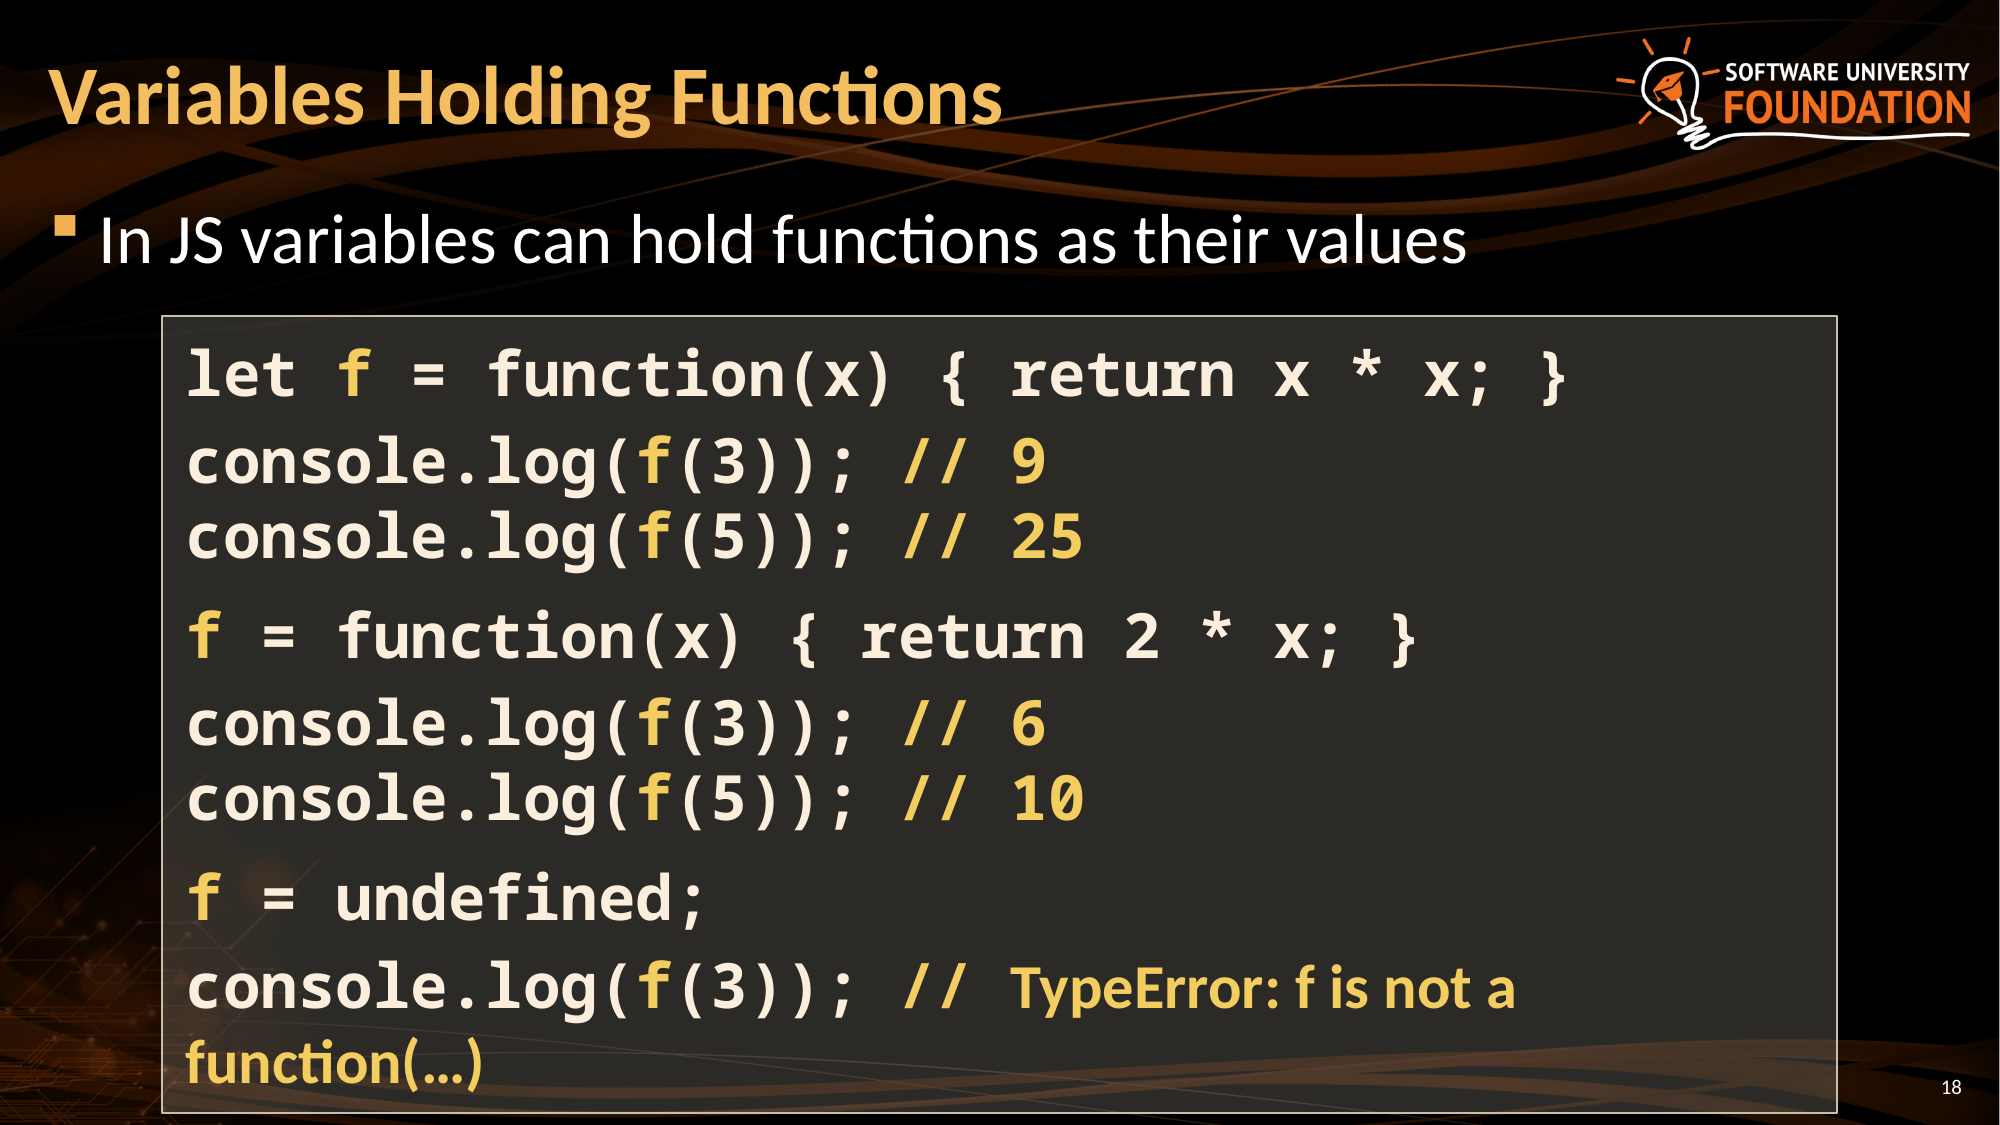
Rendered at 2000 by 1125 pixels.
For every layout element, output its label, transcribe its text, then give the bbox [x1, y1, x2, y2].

slide_number 18 [1897, 1096, 1968, 1103]
text_box let f = function(x) { return x * x; } console.log(f(3)); // 9 console.log(f(5)); // 25 f = function(x) { return 2 * x; } console.log(f(3)); // 6 console.log(f(5)); // 10 f = undefined; console.log(f(3)); // TypeError: f is not a function(…) [162, 315, 1838, 1114]
title Variables Holding Functions [30, 6, 1602, 189]
list In JS variables can hold functions as their values [31, 182, 1968, 1096]
picture [0, 0, 2000, 1125]
